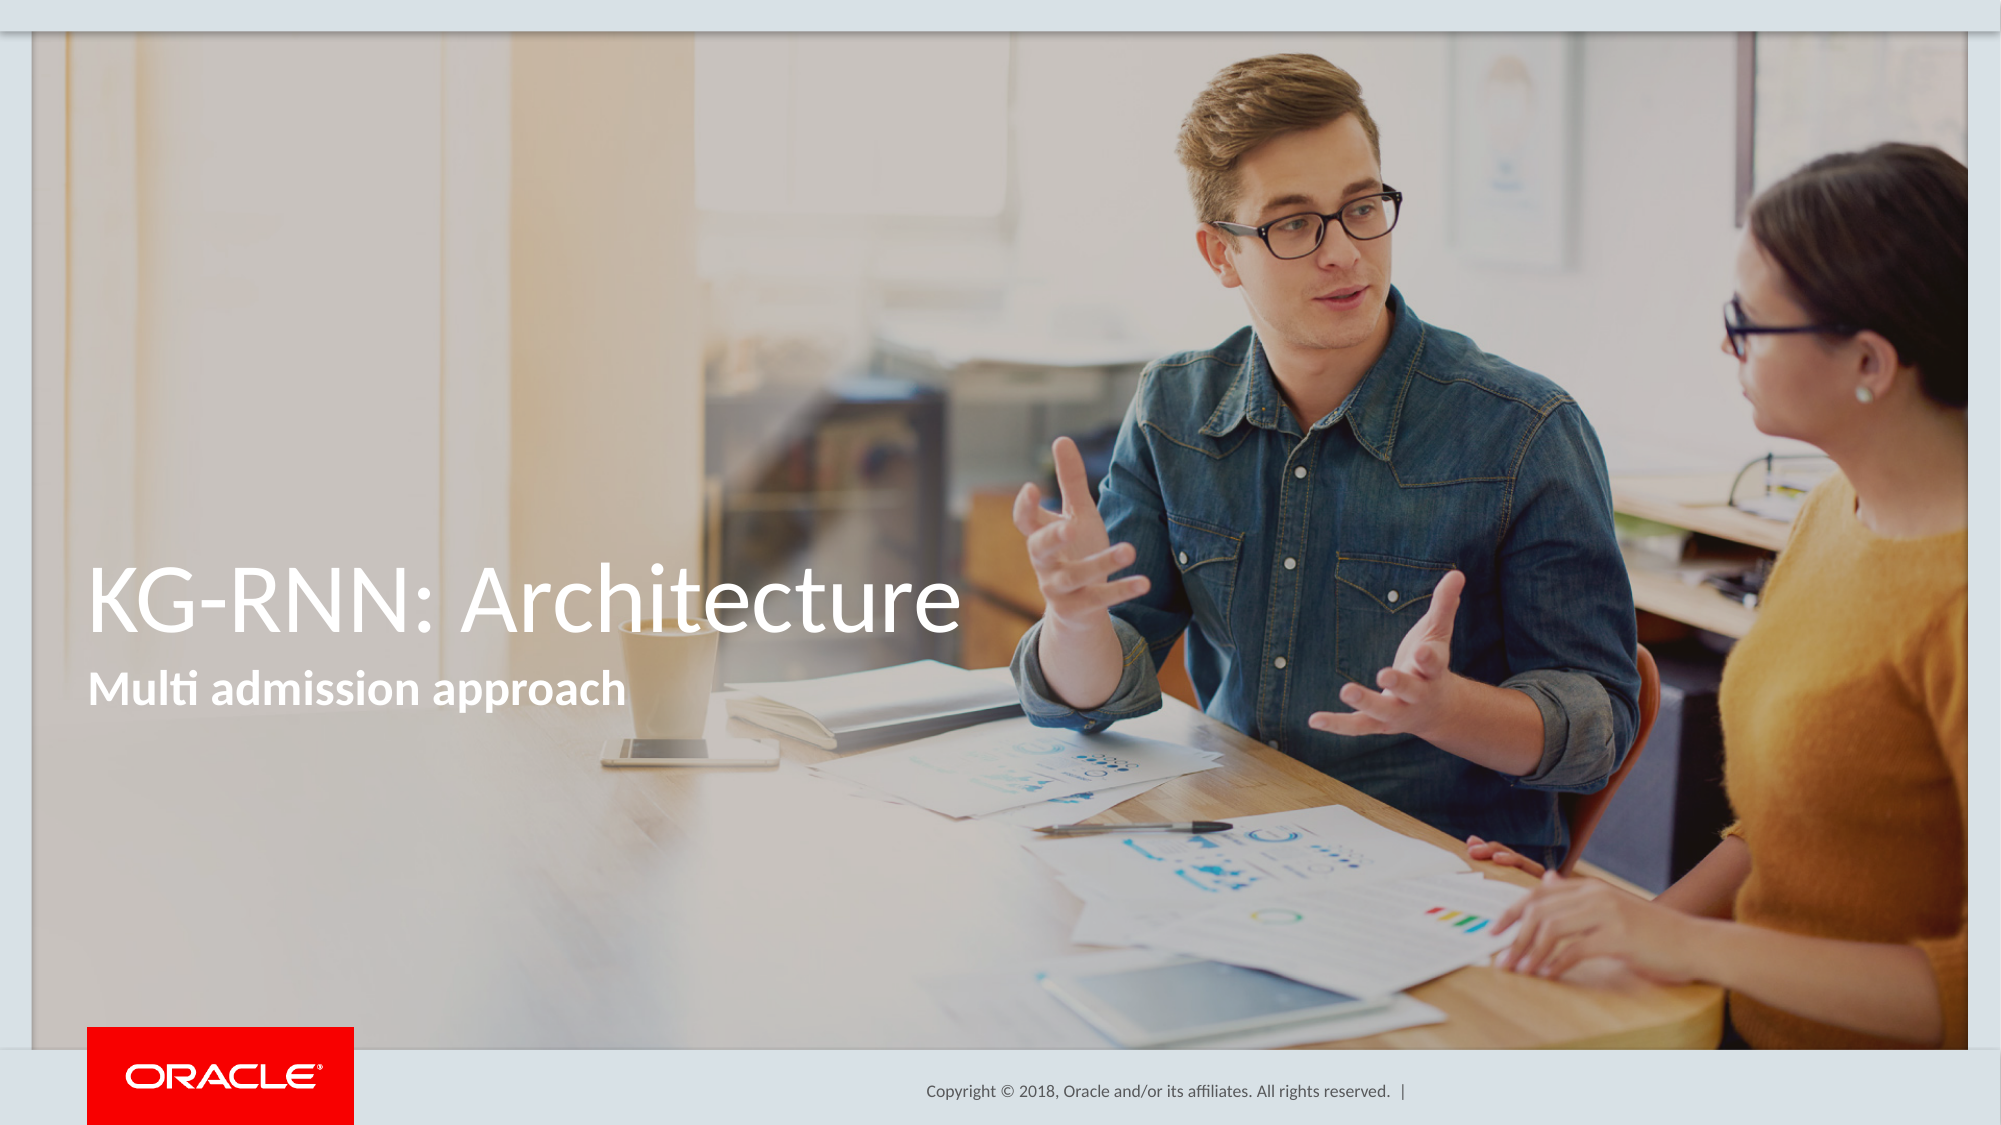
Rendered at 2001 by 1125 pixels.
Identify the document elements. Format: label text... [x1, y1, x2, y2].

list Multi admission approach [87, 662, 1913, 813]
title KG-RNN: Architecture [87, 426, 1913, 652]
picture [87, 1027, 354, 1125]
